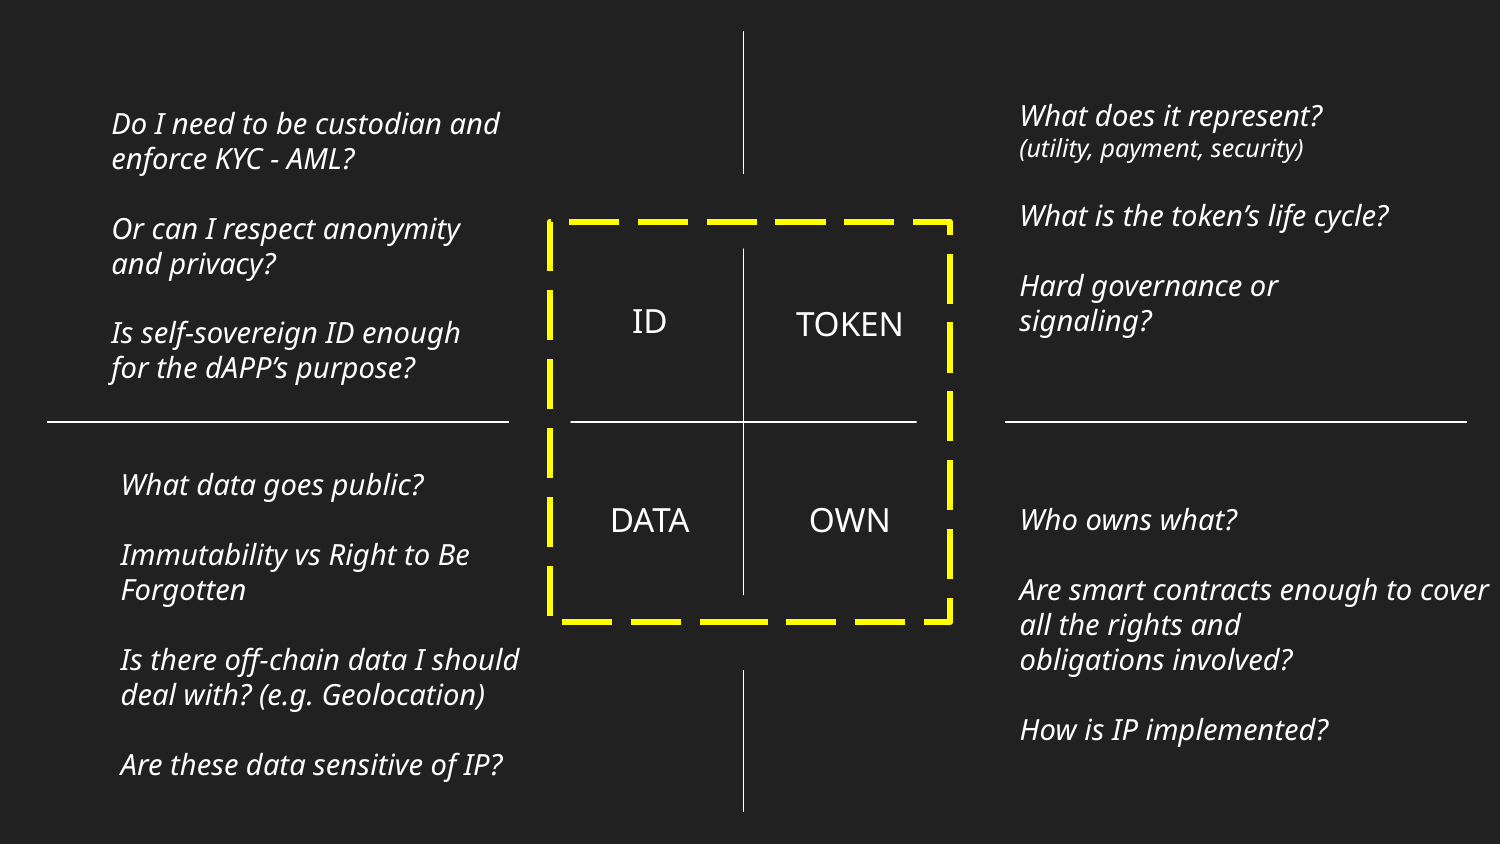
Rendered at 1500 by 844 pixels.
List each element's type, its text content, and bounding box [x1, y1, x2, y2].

text_box What does it represent? (utility, payment, security) What is the token’s life cycle? Hard governance or signaling? [1004, 82, 1417, 353]
text_box TOKEN [749, 221, 951, 425]
text_box [576, 618, 951, 622]
text_box DATA [549, 420, 749, 618]
text_box What data goes public? Immutability vs Right to Be Forgotten Is there off-chain data I should deal with? (e.g. Geolocation) Are these data sensitive of IP? [105, 451, 576, 796]
text_box OWN [749, 425, 951, 618]
text_box Do I need to be custodian and enforce KYC - AML? Or can I respect anonymity and privacy? Is self-sovereign ID enough for the dAPP’s purpose? [96, 90, 596, 400]
text_box ID [549, 221, 750, 420]
text_box Who owns what? Are smart contracts enough to cover all the rights and obligations involved? How is IP implemented? [1004, 486, 1500, 762]
